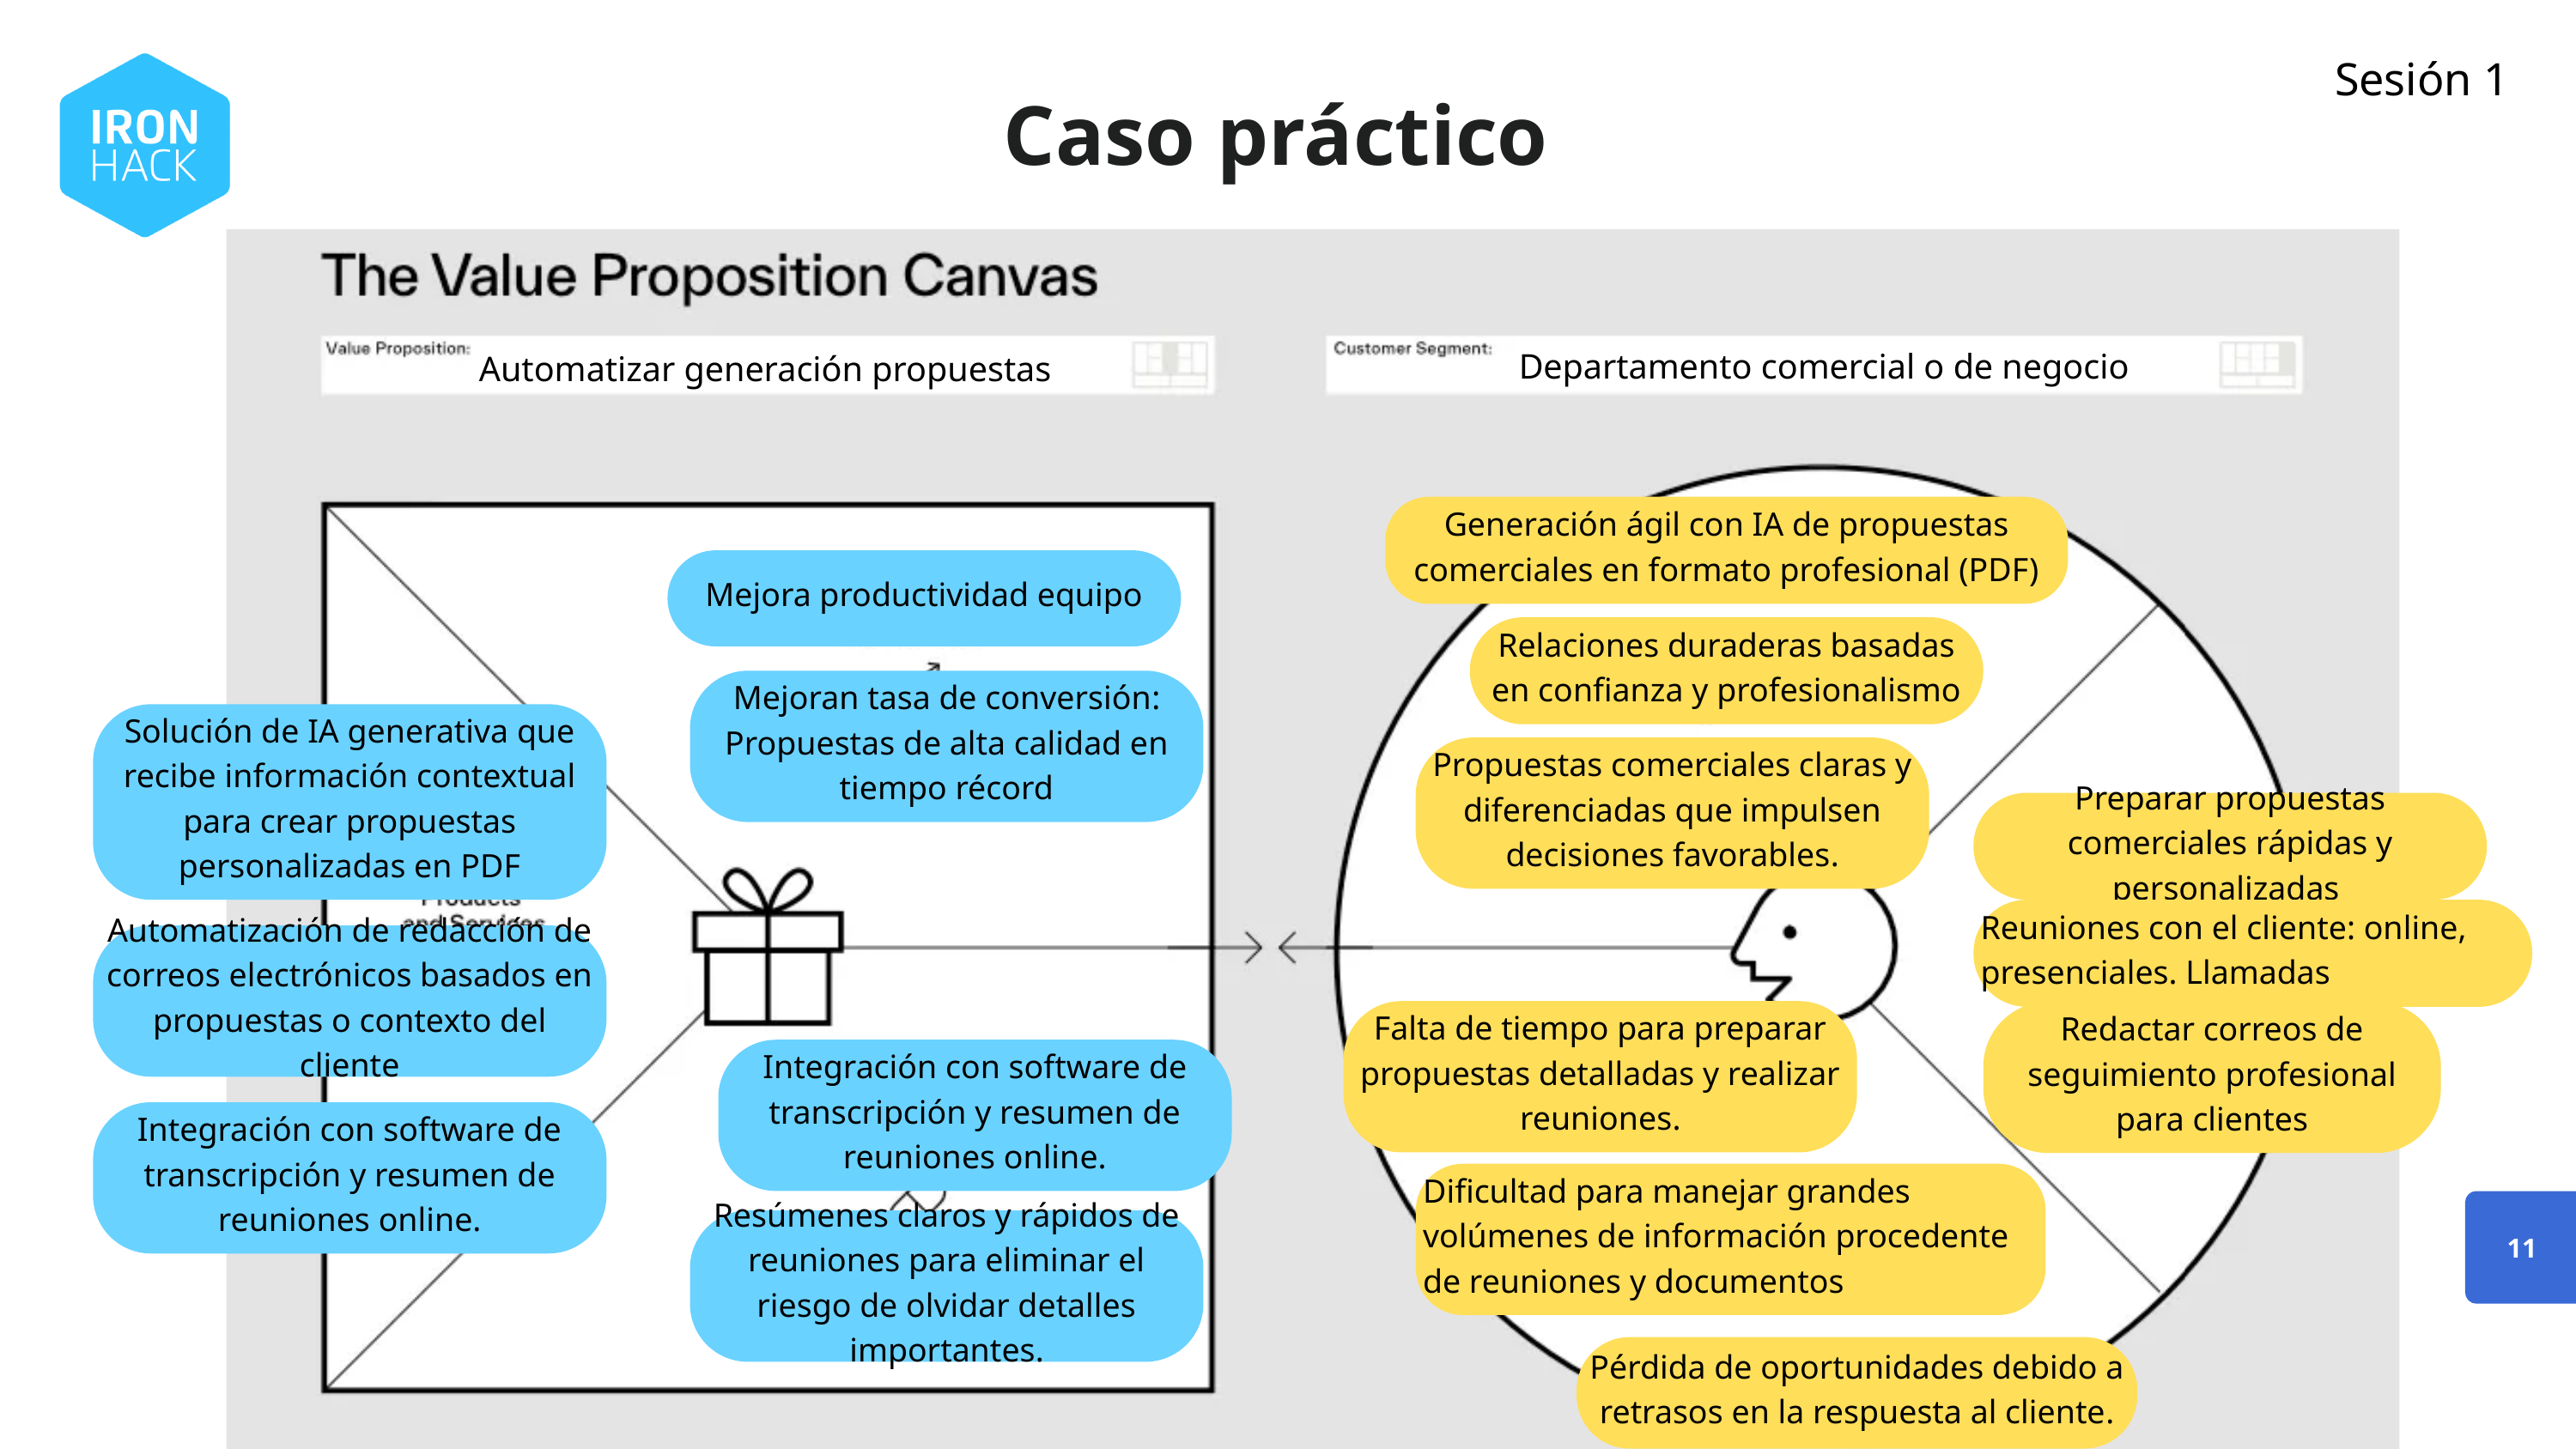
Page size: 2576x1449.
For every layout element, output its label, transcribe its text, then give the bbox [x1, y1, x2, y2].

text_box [93, 704, 607, 900]
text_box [1415, 1163, 2046, 1316]
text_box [1026, 1151, 1040, 1167]
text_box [1415, 737, 1929, 889]
text_box [226, 229, 2400, 1449]
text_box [1343, 1000, 1857, 1153]
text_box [1469, 616, 1984, 724]
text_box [1164, 1106, 1178, 1124]
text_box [975, 1106, 990, 1131]
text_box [1117, 1106, 1131, 1123]
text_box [1145, 1100, 1159, 1124]
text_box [807, 1061, 821, 1078]
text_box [718, 1039, 775, 1088]
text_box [846, 1151, 855, 1167]
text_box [1162, 1054, 1165, 1077]
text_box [1972, 792, 2488, 899]
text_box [887, 1106, 890, 1131]
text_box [865, 1106, 868, 1123]
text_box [1082, 1151, 1096, 1168]
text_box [814, 1106, 828, 1123]
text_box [783, 1106, 793, 1123]
text_box [36, 33, 253, 258]
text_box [1098, 1106, 1112, 1124]
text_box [1973, 899, 2533, 1008]
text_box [945, 1151, 958, 1167]
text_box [1067, 1061, 1091, 1077]
text_box Departamento comercial o de negocio [1510, 338, 2138, 386]
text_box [795, 1106, 808, 1124]
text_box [950, 1106, 963, 1123]
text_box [925, 1061, 934, 1077]
text_box Automatizar generación propuestas [472, 340, 1059, 389]
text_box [2464, 1191, 2576, 1304]
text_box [1003, 1106, 1012, 1123]
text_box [93, 925, 607, 1077]
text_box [1069, 1106, 1072, 1123]
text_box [1576, 1337, 2138, 1449]
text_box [718, 1143, 768, 1191]
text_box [1063, 1151, 1066, 1167]
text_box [1113, 1061, 1116, 1077]
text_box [93, 1101, 607, 1254]
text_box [896, 1151, 900, 1167]
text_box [1094, 1061, 1107, 1078]
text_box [1171, 1061, 1185, 1078]
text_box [920, 1061, 924, 1077]
text_box Caso práctico [289, 67, 2263, 182]
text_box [1176, 1039, 1232, 1088]
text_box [1067, 1151, 1077, 1167]
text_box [877, 1151, 890, 1168]
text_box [1385, 496, 2069, 604]
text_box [667, 549, 1182, 647]
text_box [690, 670, 1204, 822]
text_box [781, 1061, 791, 1077]
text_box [1015, 1106, 1029, 1124]
text_box Sesión 1 [2333, 41, 2511, 105]
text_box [1048, 1106, 1058, 1124]
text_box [846, 1061, 855, 1077]
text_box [983, 1061, 987, 1077]
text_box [964, 1151, 978, 1168]
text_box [690, 1210, 1204, 1362]
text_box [1073, 1106, 1084, 1123]
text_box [777, 1061, 781, 1077]
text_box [858, 1151, 872, 1168]
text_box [1182, 1143, 1232, 1191]
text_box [825, 1061, 840, 1085]
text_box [1983, 1001, 2441, 1154]
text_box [1125, 1061, 1139, 1078]
